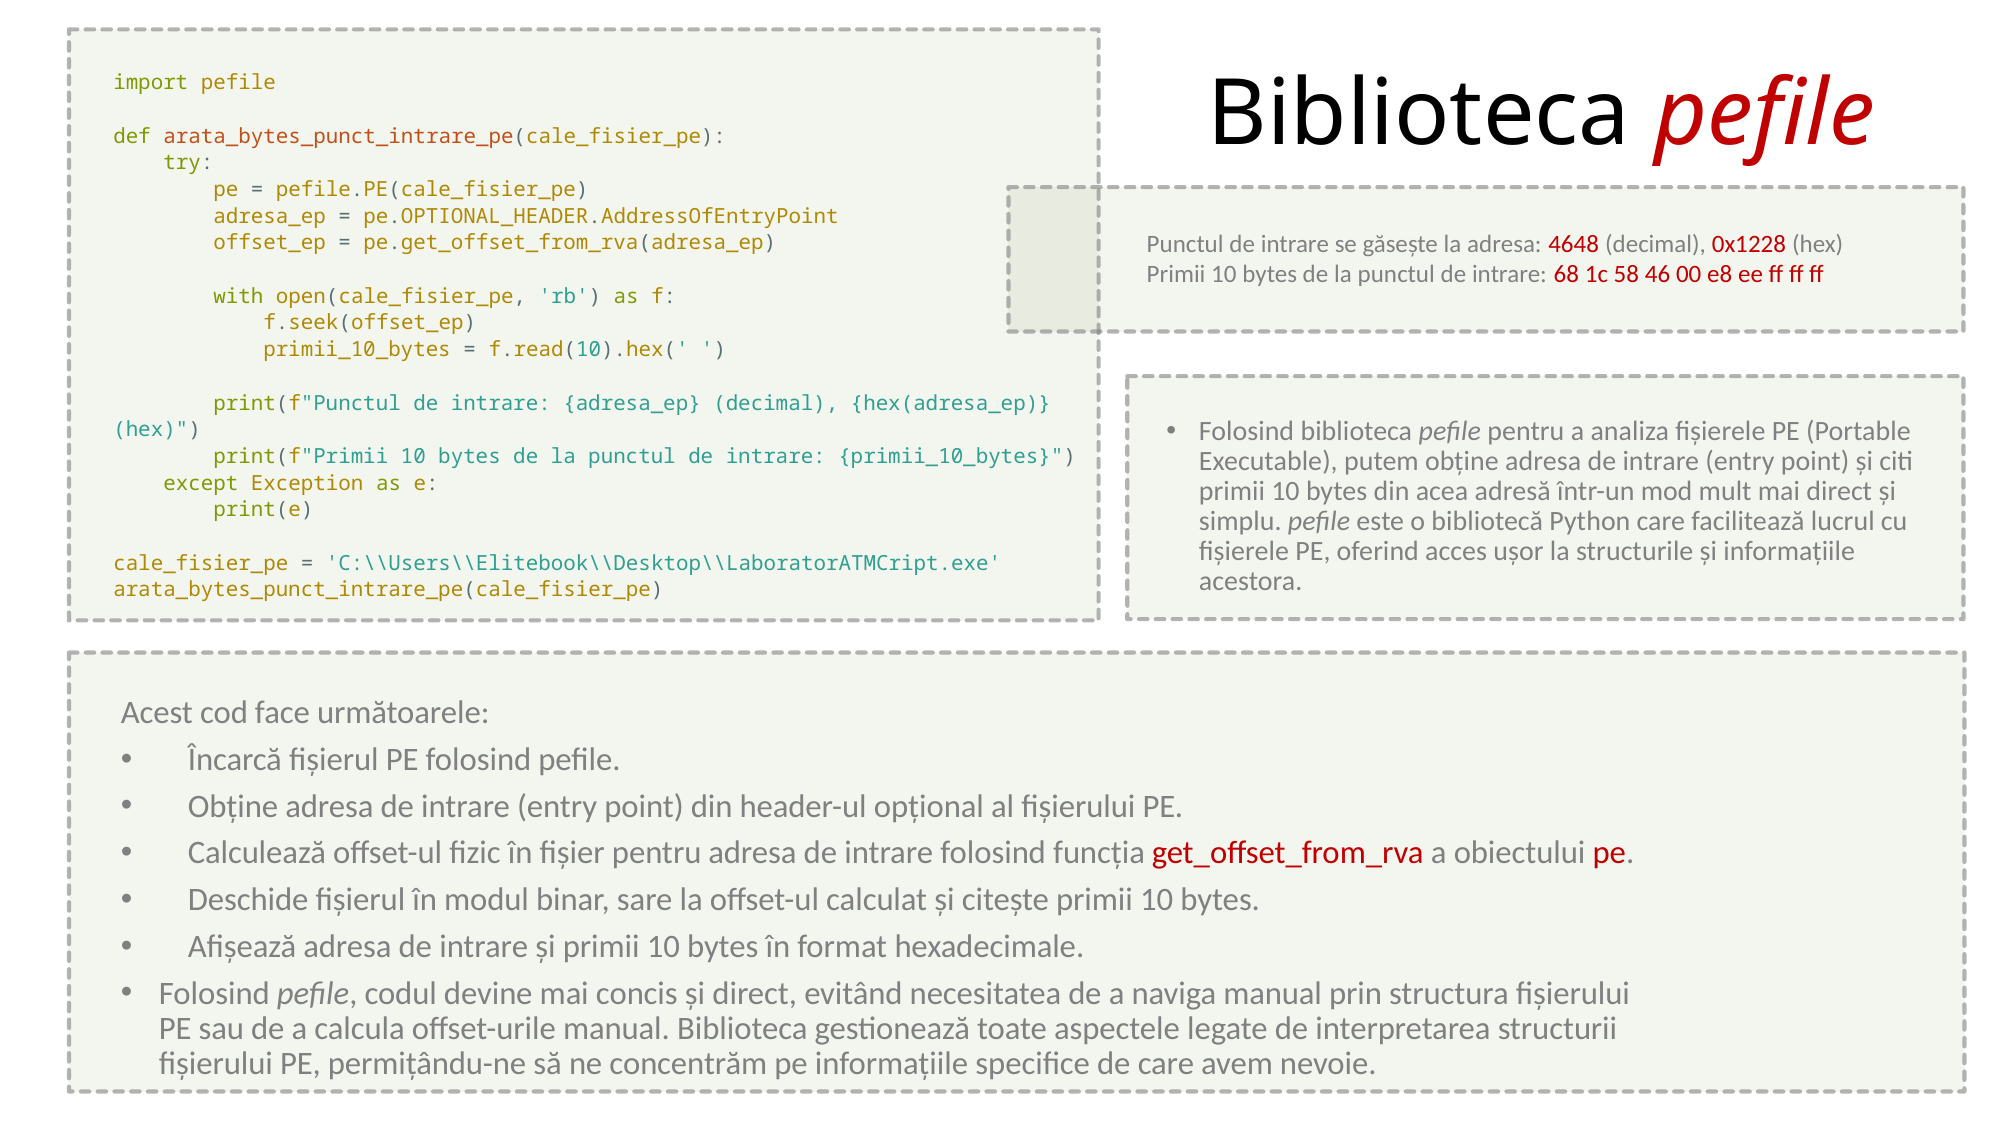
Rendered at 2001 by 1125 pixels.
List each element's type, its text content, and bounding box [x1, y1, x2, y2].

title Biblioteca pefile [1192, 6, 1927, 187]
text_box [1008, 187, 1964, 332]
text_box [68, 29, 1099, 621]
text_box [1127, 376, 1964, 620]
text_box [68, 652, 1965, 1092]
text_box Acest cod face următoarele: Încarcă fișierul PE folosind pefile. Obține adresa de intrare (entry point) din header-ul opțional al fișierului PE. Calculează offset-ul fizic în fișier pentru adresa de intrare folosind funcția get_offset_from_rva a obiectului pe. Deschide fișierul în modul binar, sare la offset-ul calculat și citește primii 10 bytes. Afișează adresa de intrare și primii 10 bytes în format hexadecimale. Folosind pefile, codul devine mai concis și direct, evitând necesitatea de a naviga manual prin structura fișierului PE sau de a calcula offset-urile manual. Biblioteca gestionează toate aspectele legate de interpretarea structurii fișierului PE, permițându-ne să ne concentrăm pe informațiile specifice de care avem nevoie. [105, 687, 1666, 1108]
list Folosind biblioteca pefile pentru a analiza fișierele PE (Portable Executable), putem obține adresa de intrare (entry point) și citi primii 10 bytes din acea adresă într-un mod mult mai direct și simplu. pefile este o bibliotecă Python care facilitează lucrul cu fișierele PE, oferind acces ușor la structurile și informațiile acestora. [1151, 365, 1940, 609]
text_box Punctul de intrare se găsește la adresa: 4648 (decimal), 0x1228 (hex) Primii 10 bytes de la punctul de intrare: 68 1c 58 46 00 e8 ee ff ff ff [1131, 220, 1894, 296]
